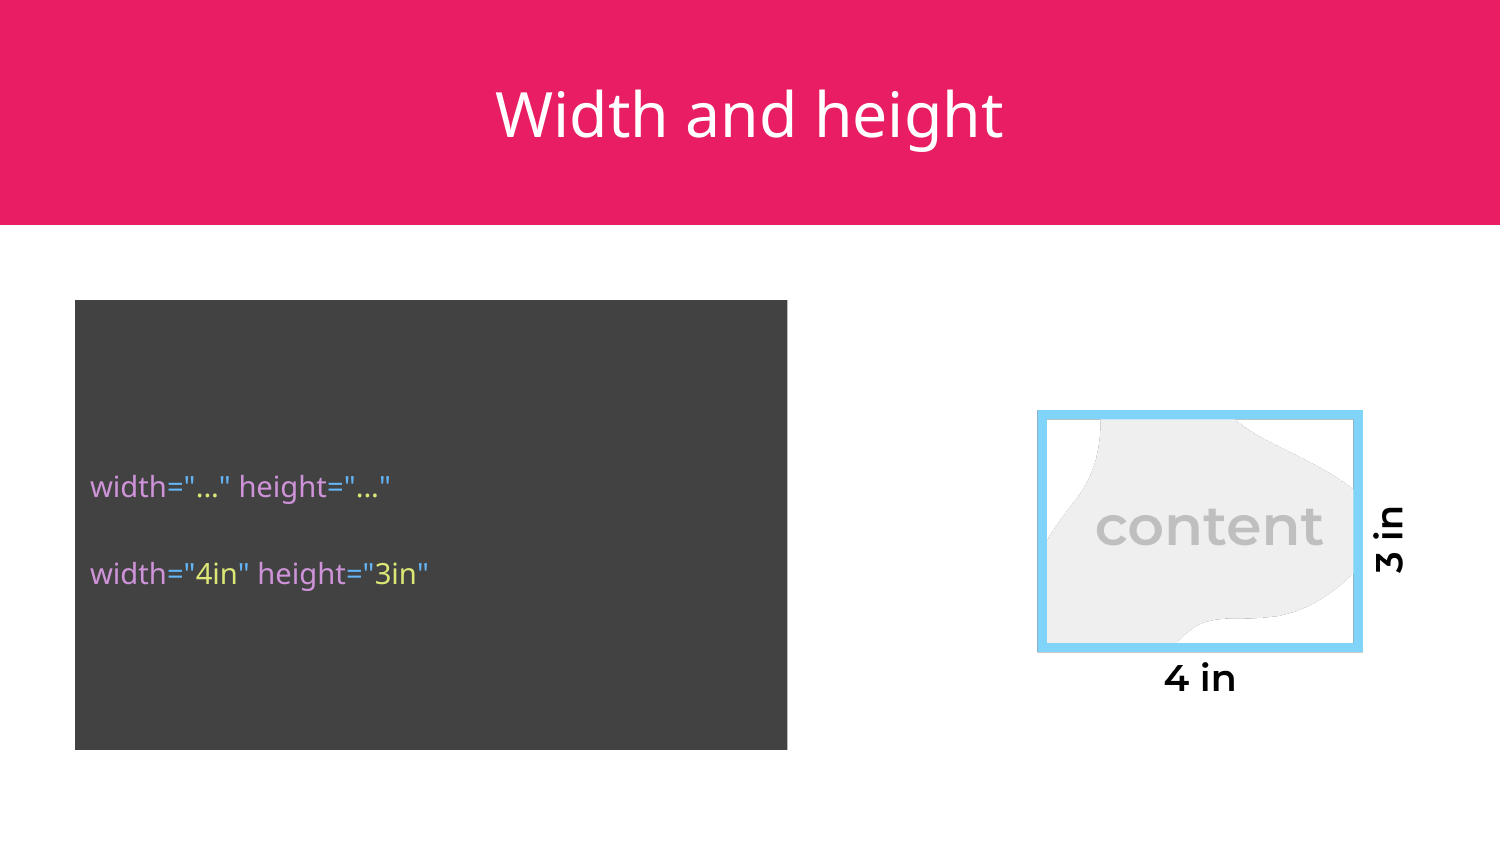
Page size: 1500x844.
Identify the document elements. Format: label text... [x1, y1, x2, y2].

title Width and height [37, 37, 1463, 188]
picture [974, 337, 1426, 726]
list width="..." height="..." width="4in" height="3in" [75, 300, 788, 750]
